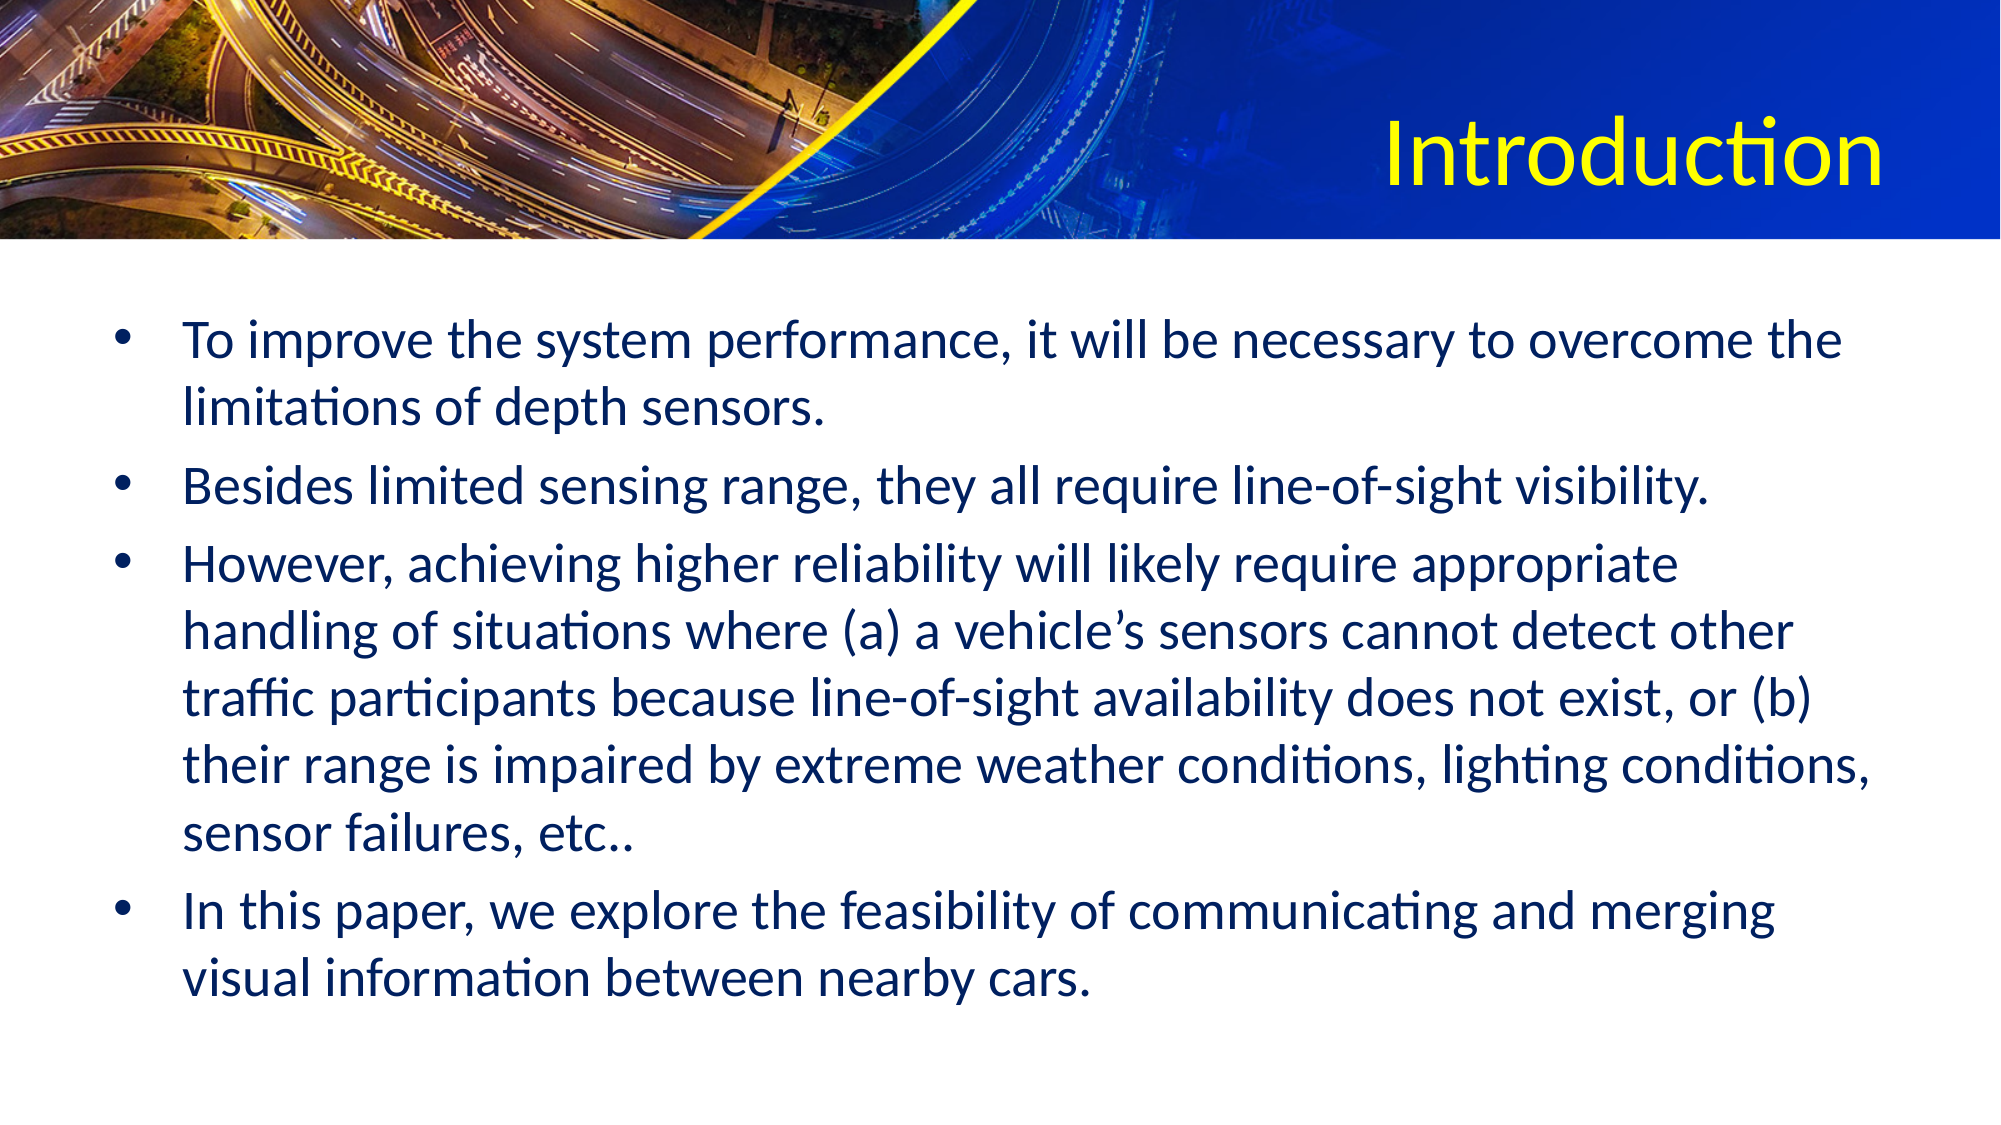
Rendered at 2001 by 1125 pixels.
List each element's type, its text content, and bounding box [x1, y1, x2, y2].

picture [0, 0, 2001, 1125]
list To improve the system performance, it will be necessary to overcome the limitations of depth sensors. Besides limited sensing range, they all require line-of-sight visibility. However, achieving higher reliability will likely require appropriate handling of situations where (a) a vehicle’s sensors cannot detect other traffic participants because line-of-sight availability does not exist, or (b) their range is impaired by extreme weather conditions, lighting conditions, sensor failures, etc.. In this paper, we explore the feasibility of communicating and merging visual information between nearby cars. [98, 295, 1902, 1031]
title Introduction [98, 61, 1902, 229]
